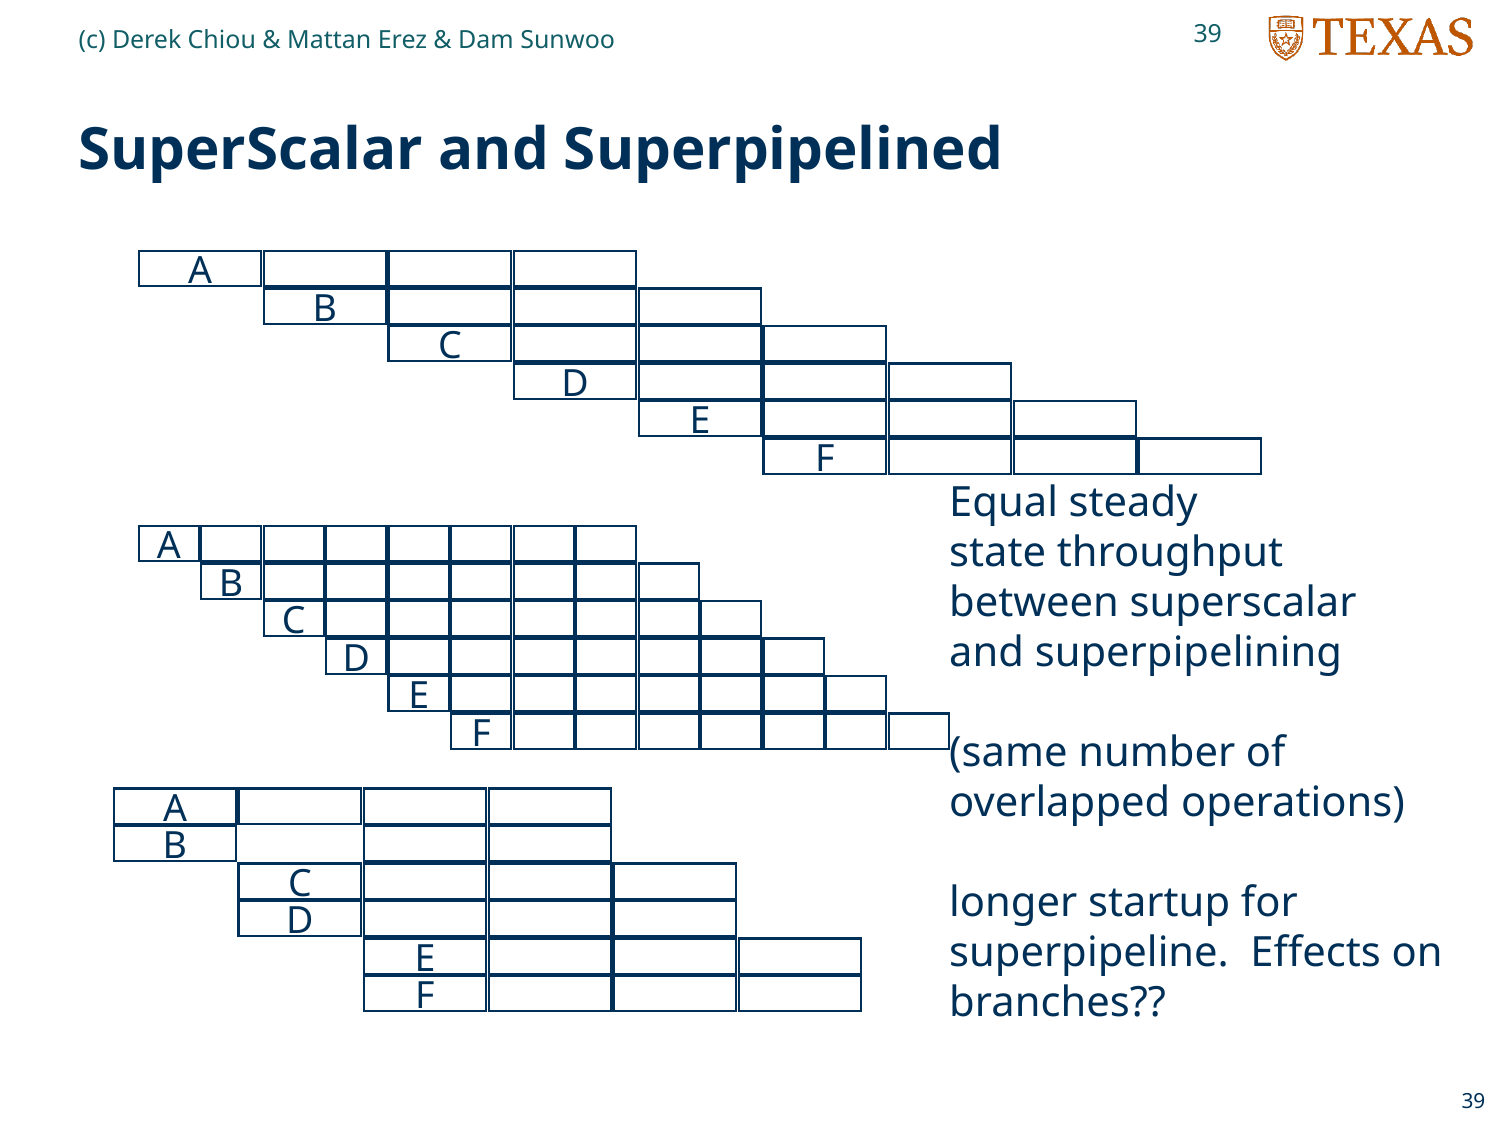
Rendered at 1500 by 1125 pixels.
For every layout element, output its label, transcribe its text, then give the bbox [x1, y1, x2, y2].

title SuperScalar and Superpipelined [63, 75, 1475, 223]
text_box Equal steady state throughput between superscalar and superpipelining (same number of overlapped operations) longer startup for superpipeline. Effects on branches?? [934, 467, 1458, 1033]
picture [1268, 12, 1474, 63]
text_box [138, 250, 1262, 475]
footer (c) Derek Chiou & Mattan Erez & Dam Sunwoo [63, 3, 914, 73]
slide_number 39 [1100, 0, 1238, 73]
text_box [113, 788, 862, 1012]
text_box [138, 525, 950, 750]
text_box 39 [1149, 1079, 1500, 1120]
